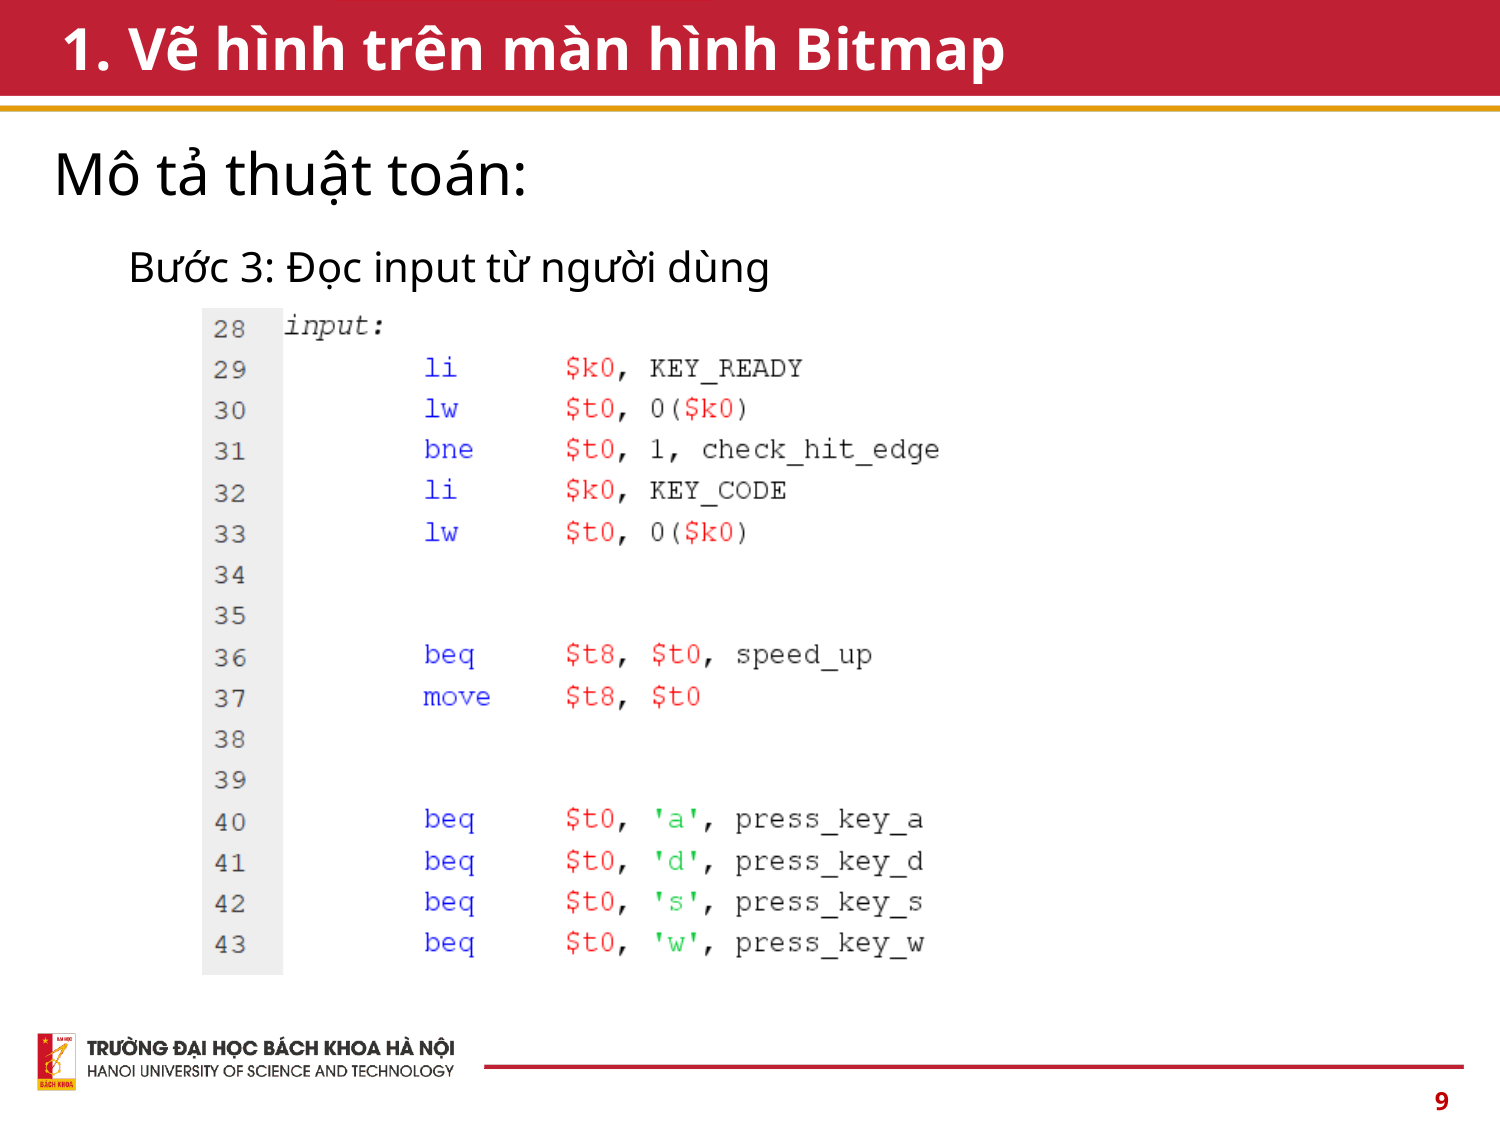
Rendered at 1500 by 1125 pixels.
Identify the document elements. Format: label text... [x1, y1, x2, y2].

list Mô tả thuật toán: Bước 3: Đọc input từ người dùng [38, 138, 1462, 997]
title Vẽ hình trên màn hình Bitmap [38, 12, 1462, 87]
picture [0, 0, 1500, 1125]
slide_number 9 [1126, 1078, 1464, 1125]
